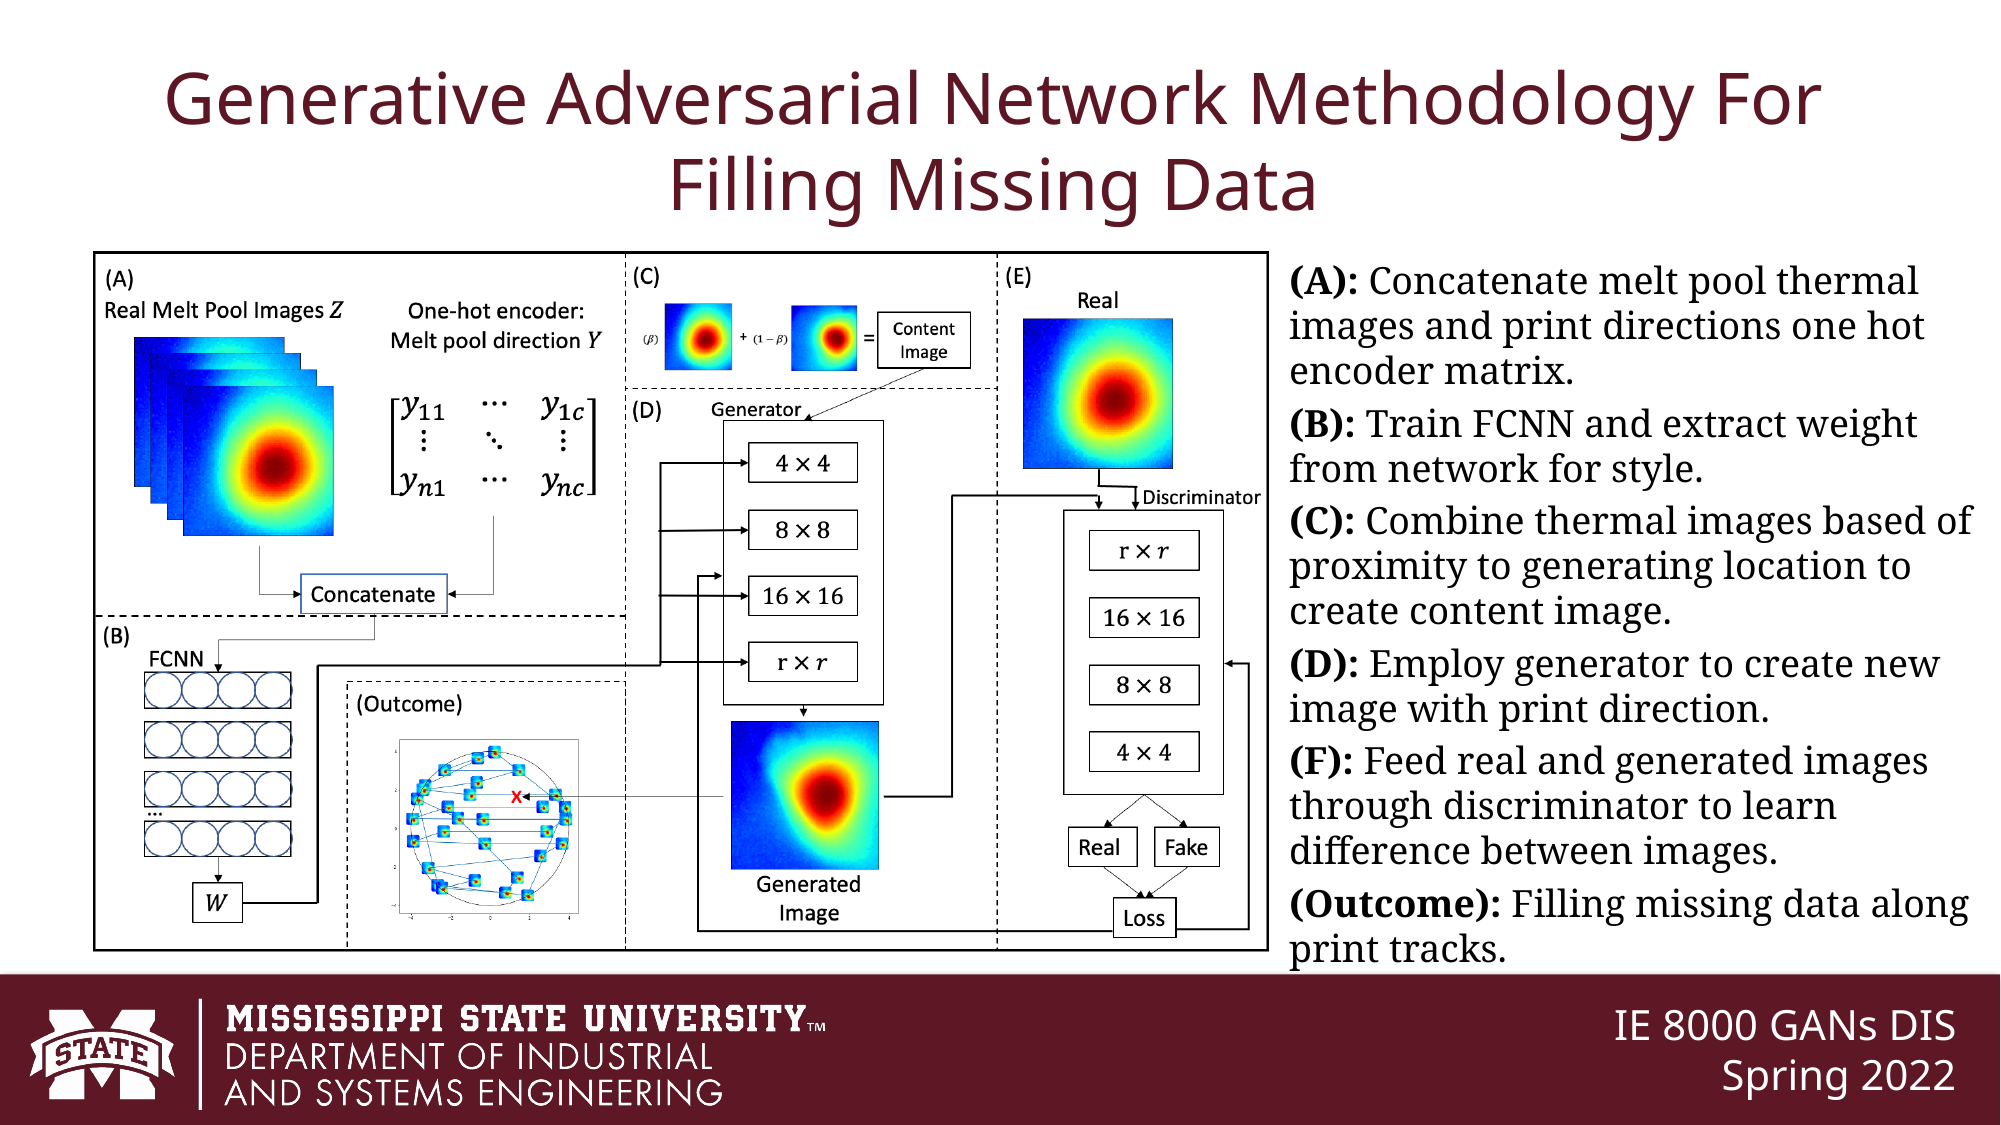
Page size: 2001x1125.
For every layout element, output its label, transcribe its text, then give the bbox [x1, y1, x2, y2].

picture [0, 974, 847, 1125]
title Generative Adversarial Network Methodology For Filling Missing Data [87, 45, 1900, 233]
picture [87, 249, 1275, 952]
